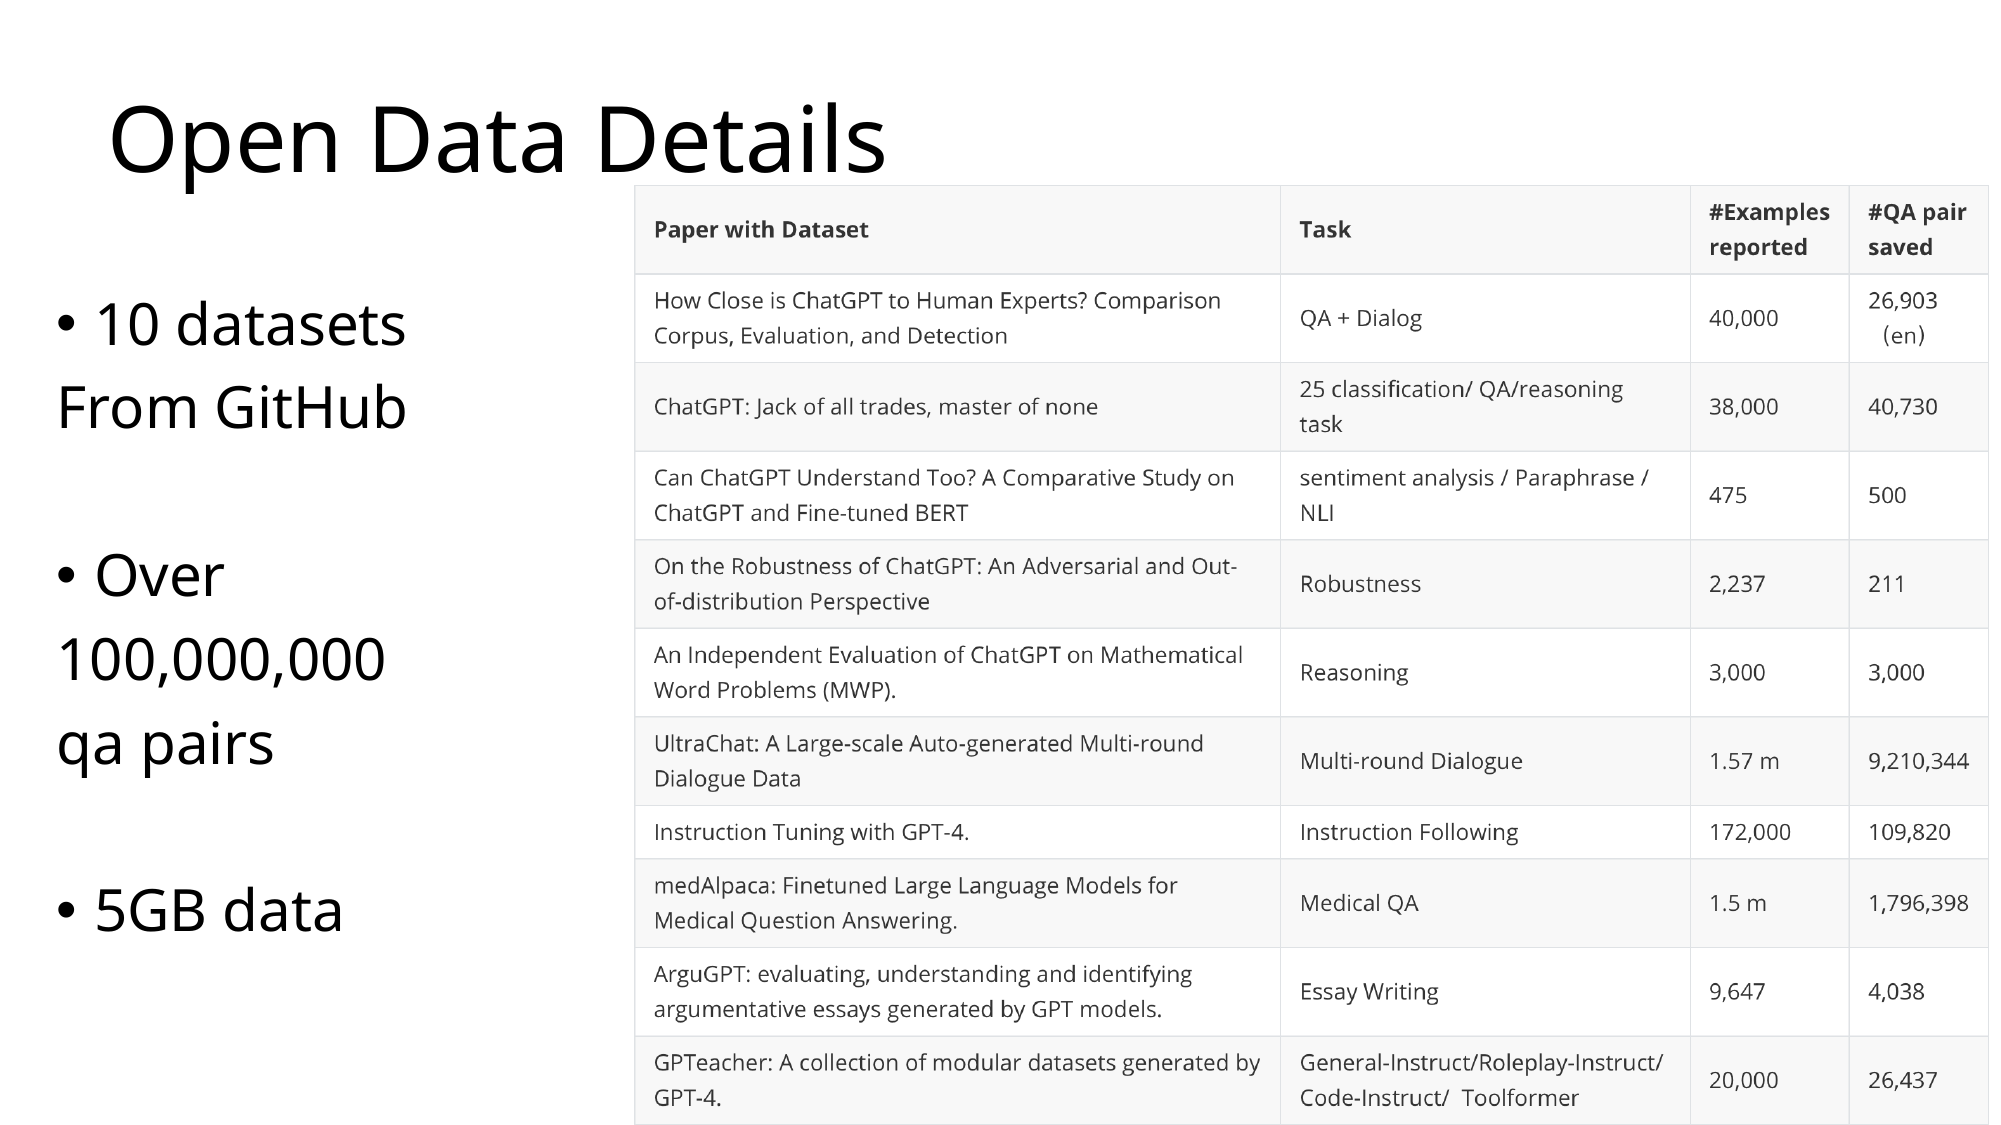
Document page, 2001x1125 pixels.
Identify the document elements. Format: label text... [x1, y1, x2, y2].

list 10 datasets From GitHub Over 100,000,000 qa pairs 5GB data [41, 287, 628, 1022]
title Open Data Details [92, 0, 1817, 200]
picture [628, 183, 2000, 1125]
